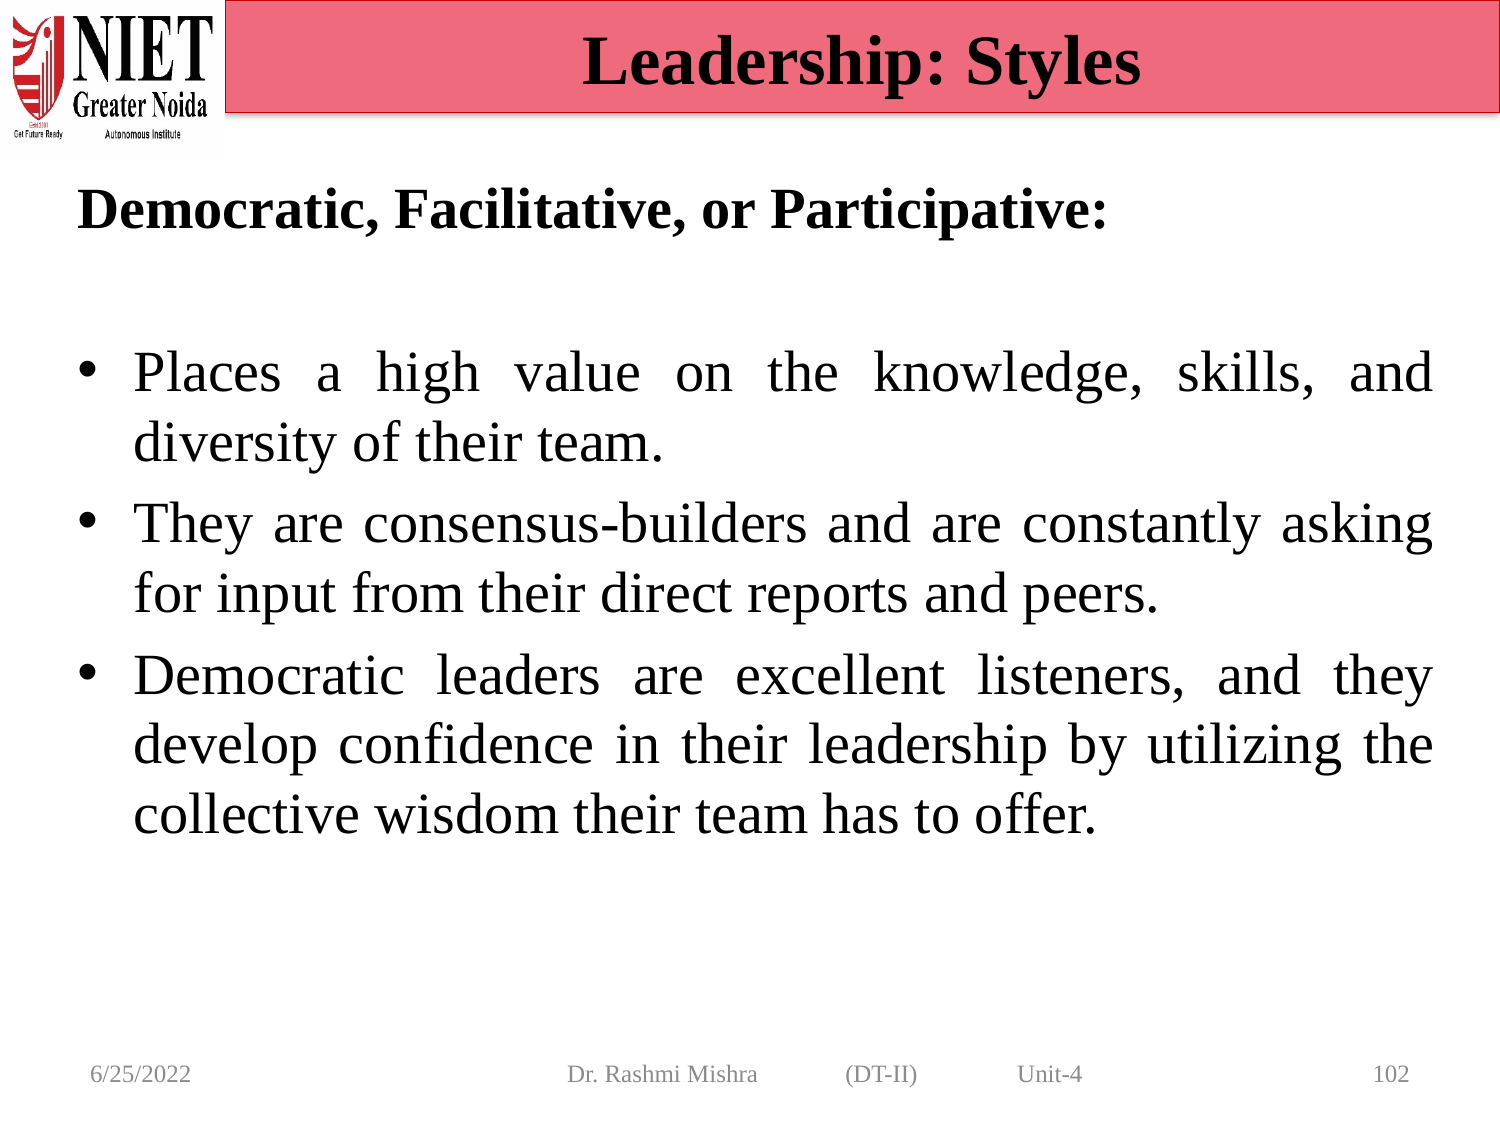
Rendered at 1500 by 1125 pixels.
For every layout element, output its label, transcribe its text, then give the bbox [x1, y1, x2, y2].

text_box Leadership: Styles [226, 0, 1500, 113]
picture [0, 0, 226, 156]
list Democratic, Facilitative, or Participative: Places a high value on the knowledge, skills, and diversity of their team. They are consensus-builders and are constantly asking for input from their direct reports and peers. Democratic leaders are excellent listeners, and they develop confidence in their leadership by utilizing the collective wisdom their team has to offer. [62, 162, 1450, 1025]
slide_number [75, 1042, 412, 1103]
slide_number 102 [1074, 1042, 1425, 1103]
footer Dr. Rashmi Mishra (DT-II) Unit-4 [412, 1042, 1074, 1103]
